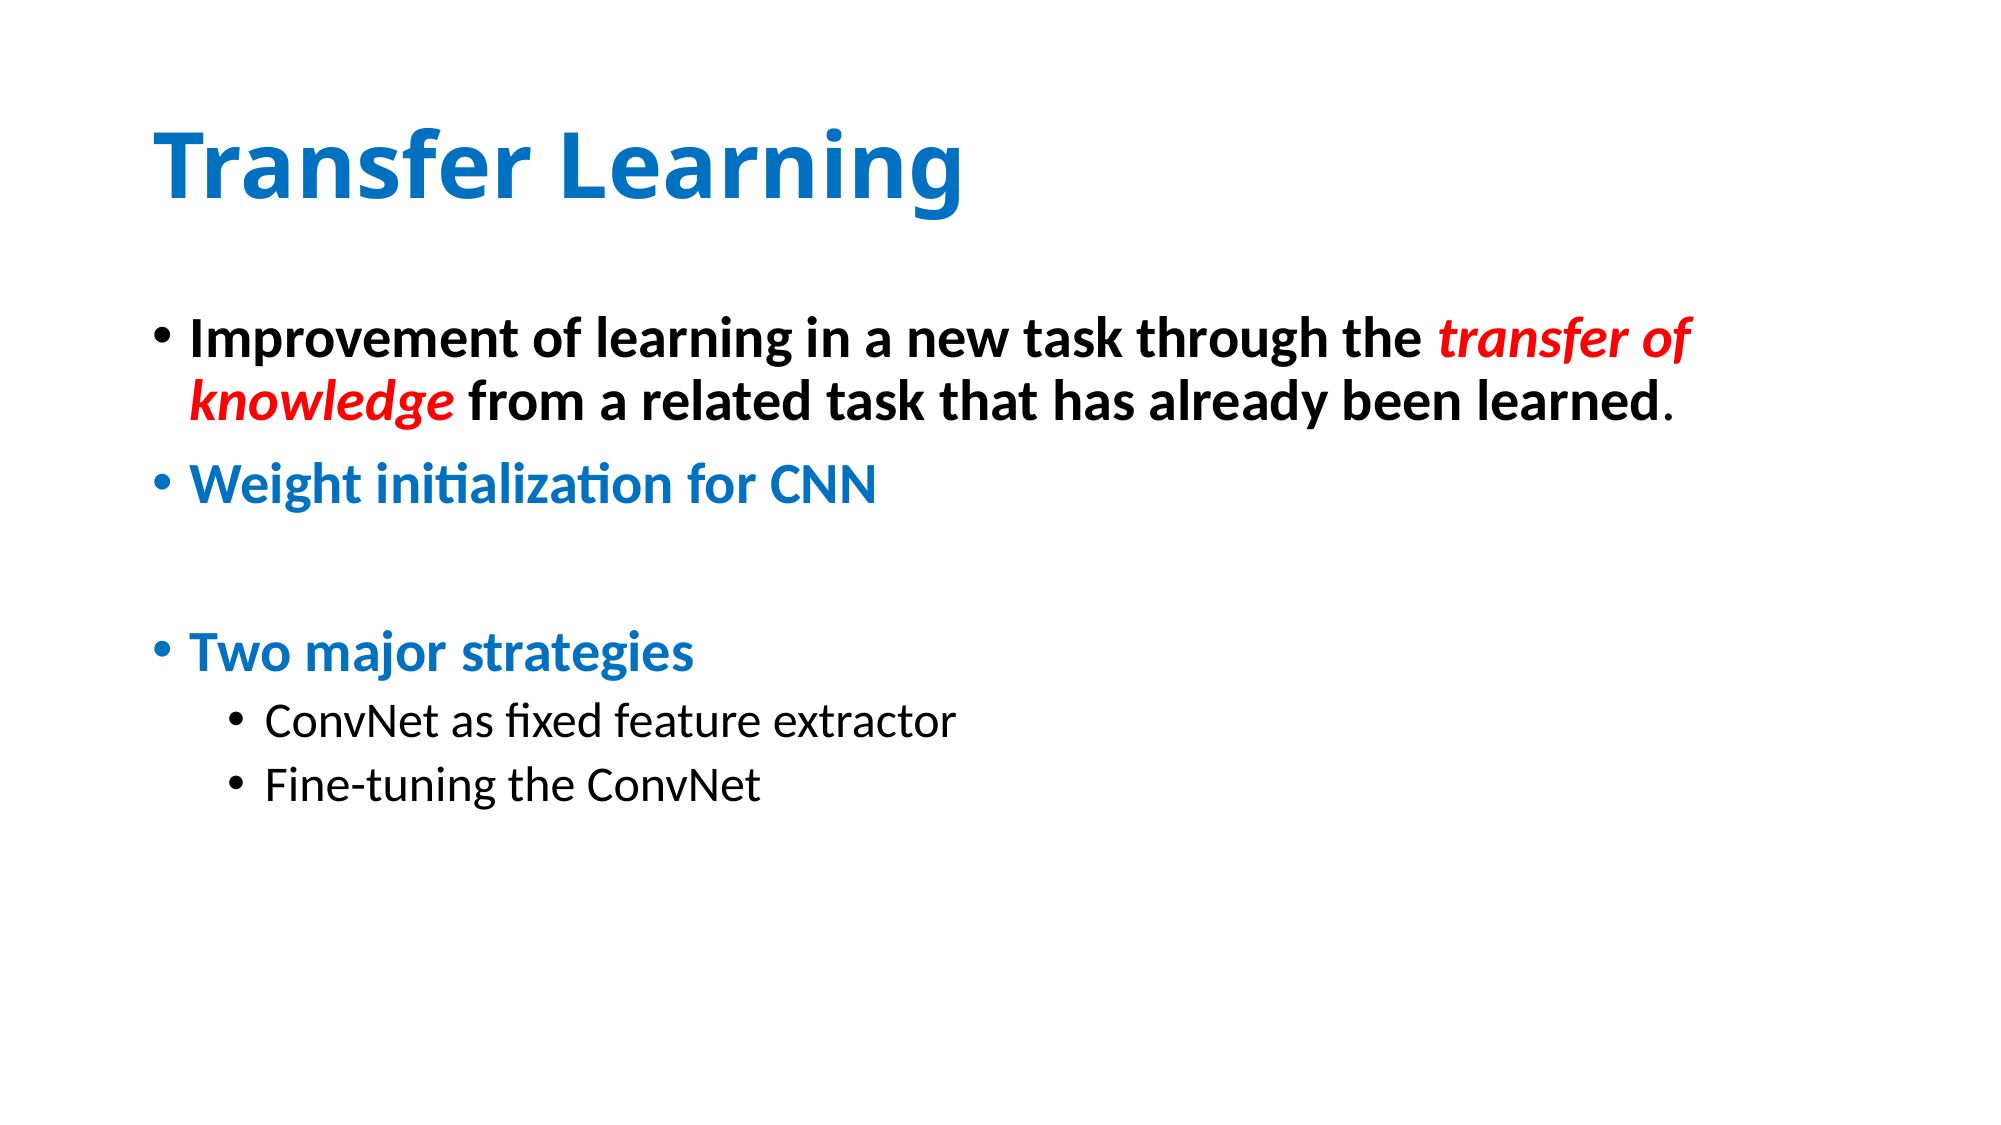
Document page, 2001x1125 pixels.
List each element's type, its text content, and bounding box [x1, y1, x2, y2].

list Improvement of learning in a new task through the transfer of knowledge from a related task that has already been learned. Weight initialization for CNN Two major strategies ConvNet as fixed feature extractor Fine-tuning the ConvNet [137, 299, 1863, 1014]
title Transfer Learning [137, 59, 1863, 278]
